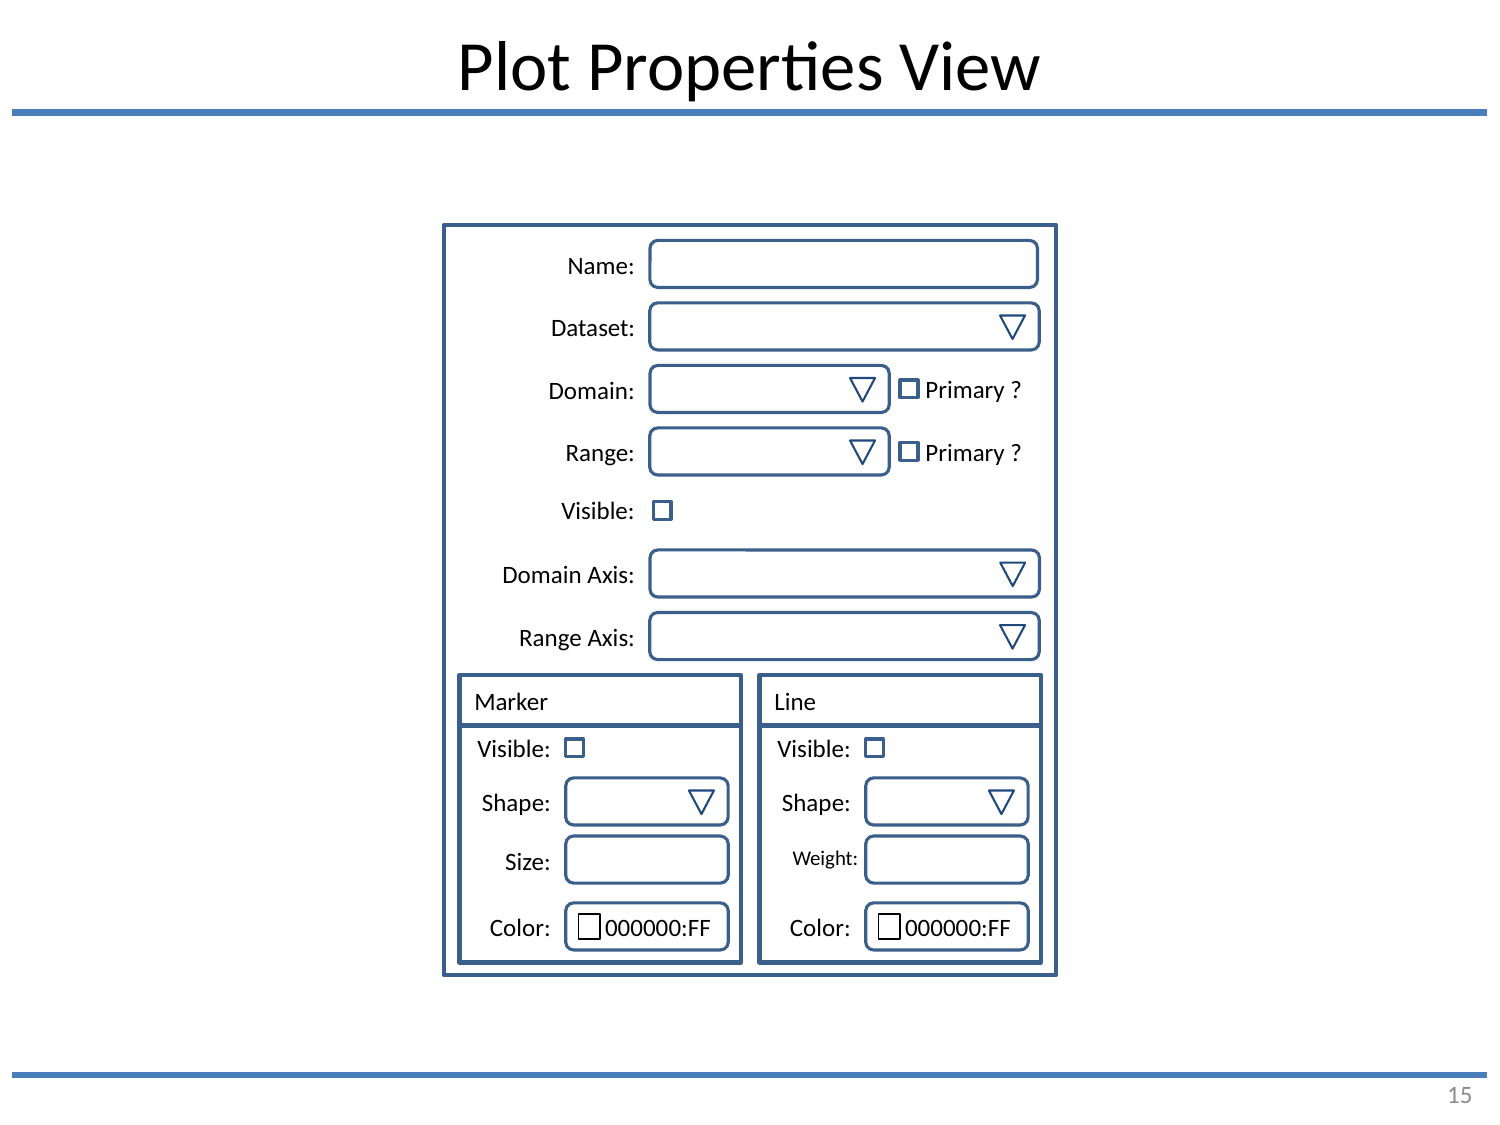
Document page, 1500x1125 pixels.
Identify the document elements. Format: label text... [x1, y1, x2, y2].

slide_number 15 [1137, 1074, 1488, 1113]
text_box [443, 224, 1057, 976]
title Plot Properties View [75, 12, 1425, 113]
